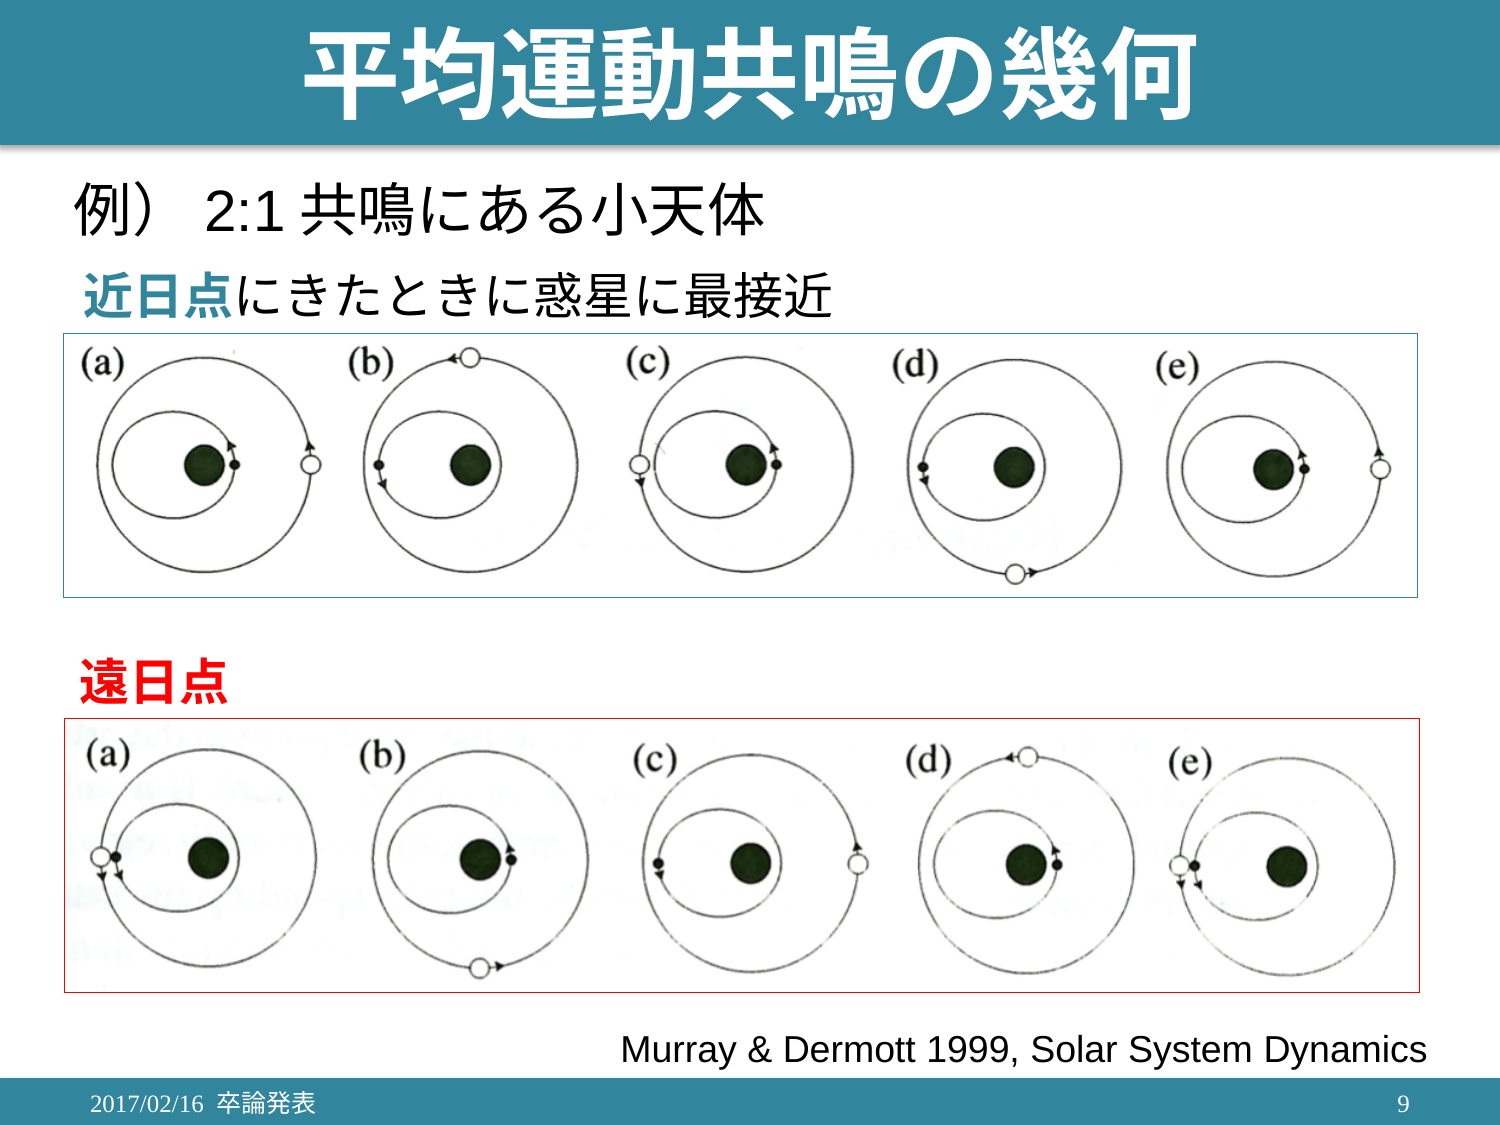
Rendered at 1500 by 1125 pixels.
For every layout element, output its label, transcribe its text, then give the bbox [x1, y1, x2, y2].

text_box 近日点にきたときに惑星に最接近 [68, 256, 849, 332]
title 平均運動共鳴の幾何 [75, 0, 1425, 144]
picture [63, 333, 1418, 599]
text_box Murray & Dermott 1999, Solar System Dynamics [605, 1017, 1444, 1078]
text_box 例）2:1共鳴にある小天体 [59, 166, 781, 251]
text_box 遠日点 [64, 643, 245, 718]
slide_number 9 [1074, 1080, 1425, 1125]
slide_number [75, 1080, 425, 1125]
picture [64, 718, 1421, 993]
